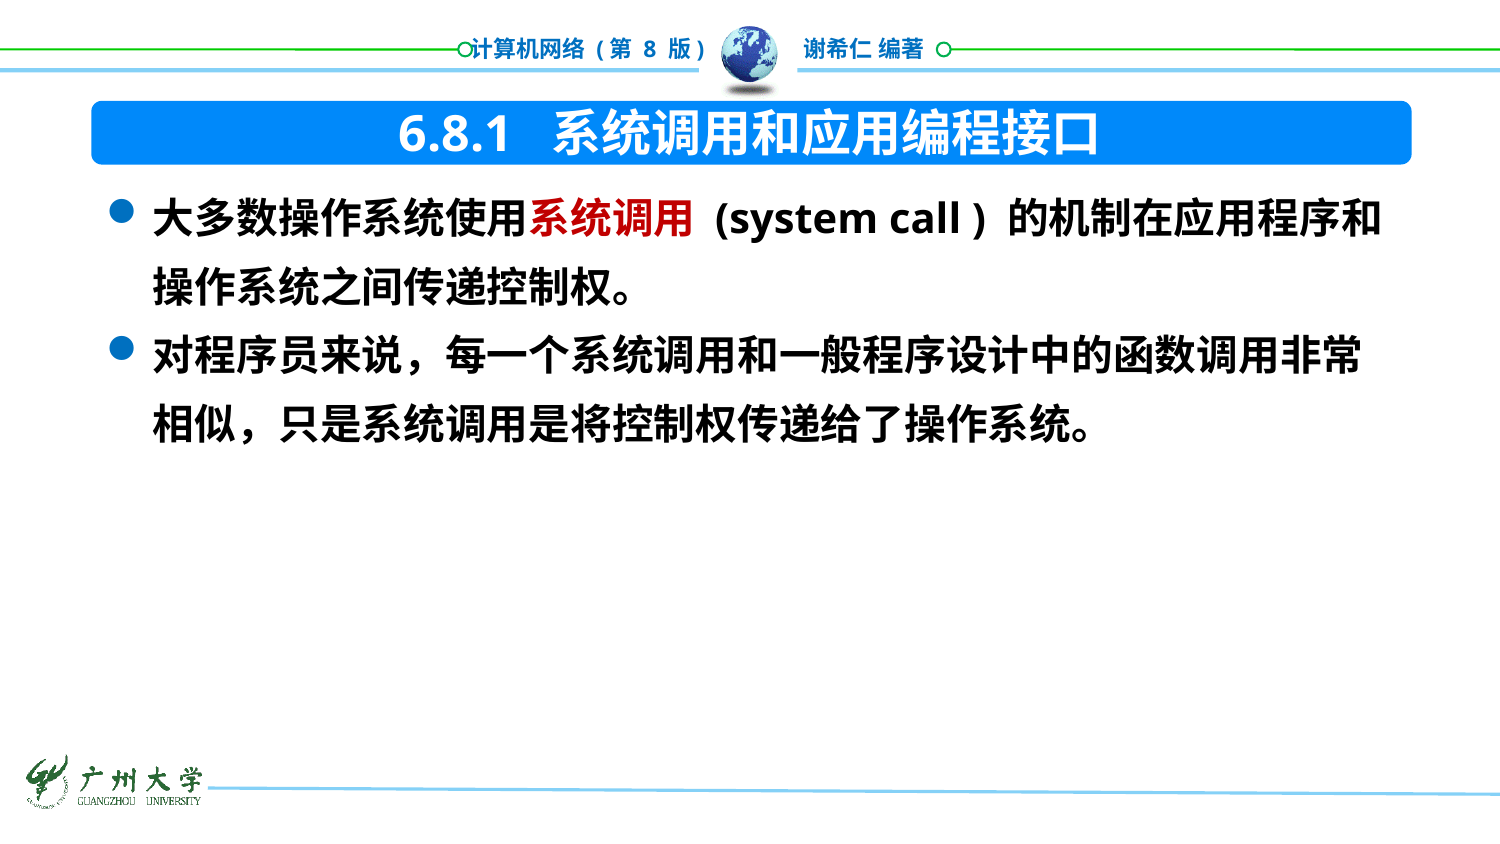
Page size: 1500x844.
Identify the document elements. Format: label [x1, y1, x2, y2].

text_box [91, 93, 1412, 456]
picture [26, 754, 202, 809]
picture [719, 24, 779, 93]
